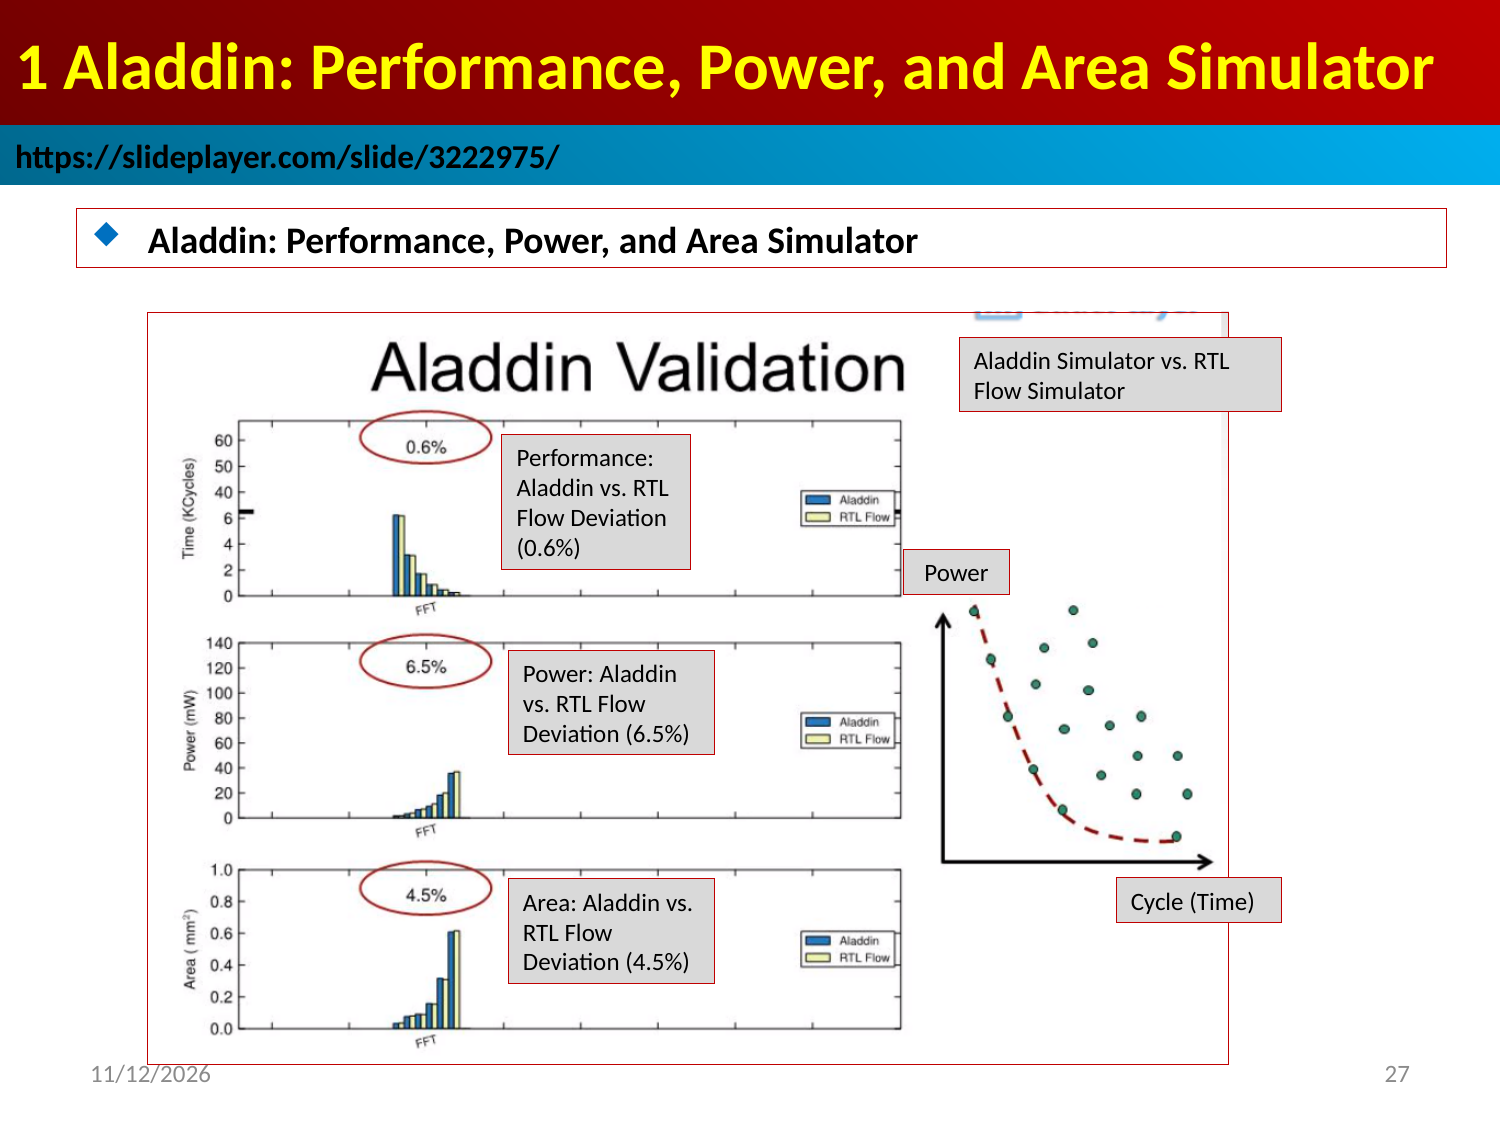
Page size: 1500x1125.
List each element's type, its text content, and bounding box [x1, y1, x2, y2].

text_box https://slideplayer.com/slide/3222975/ [0, 125, 1500, 185]
subtitle Aladdin: Performance, Power, and Area Simulator [76, 208, 1447, 268]
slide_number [75, 1042, 425, 1103]
slide_number 27 [1074, 1042, 1425, 1103]
picture [147, 311, 1230, 1065]
text_box Cycle (Time) [1235, 877, 1282, 923]
text_box Aladdin Simulator vs. RTL Flow Simulator [1235, 337, 1282, 412]
title 1 Aladdin: Performance, Power, and Area Simulator [0, 0, 1500, 125]
